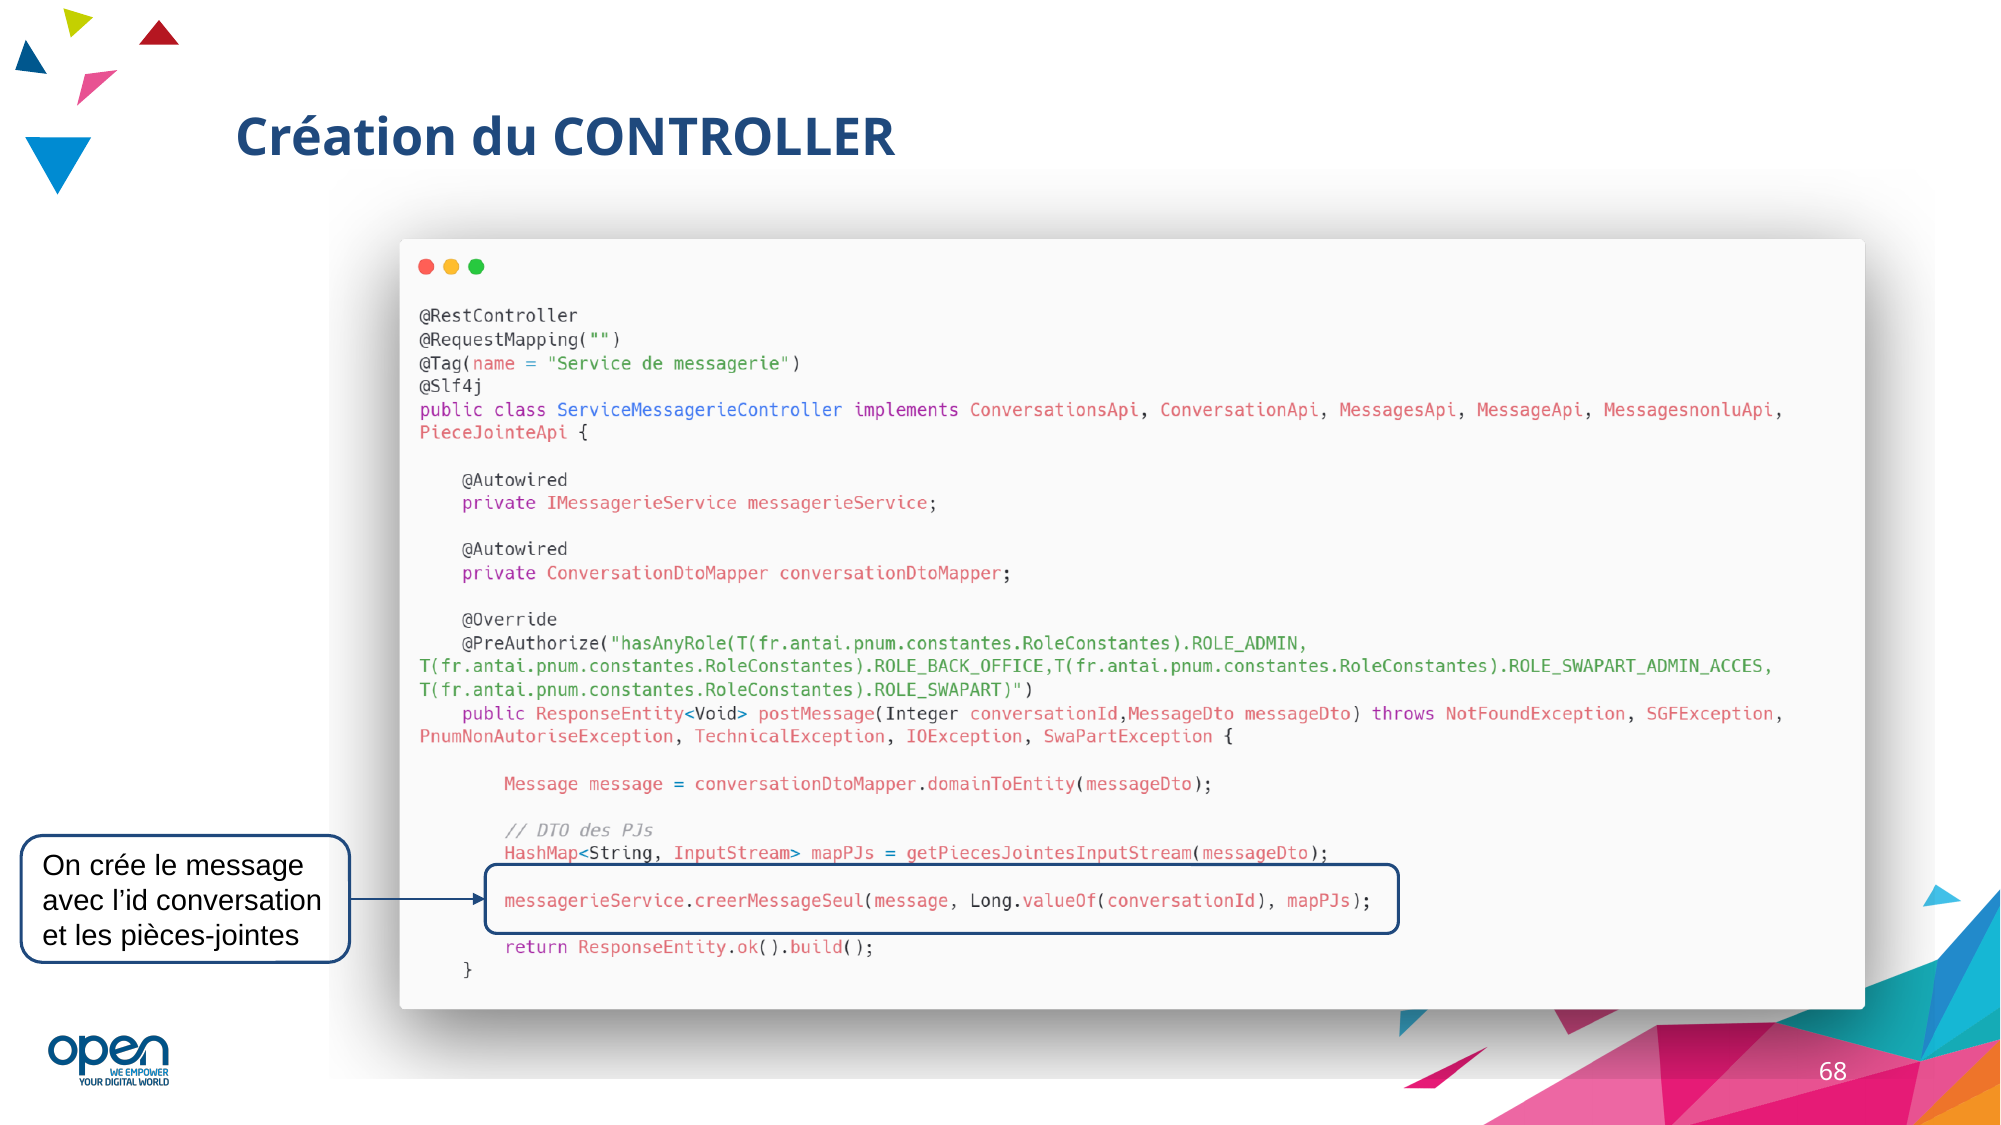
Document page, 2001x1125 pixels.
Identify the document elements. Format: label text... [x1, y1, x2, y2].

picture [328, 168, 2001, 1125]
picture [37, 1027, 180, 1097]
text_box Création du CONTROLLER [220, 87, 1487, 181]
text_box On crée le message avec l’id conversation et les pièces-jointes [21, 835, 323, 963]
text_box 68 [1412, 1087, 1863, 1103]
